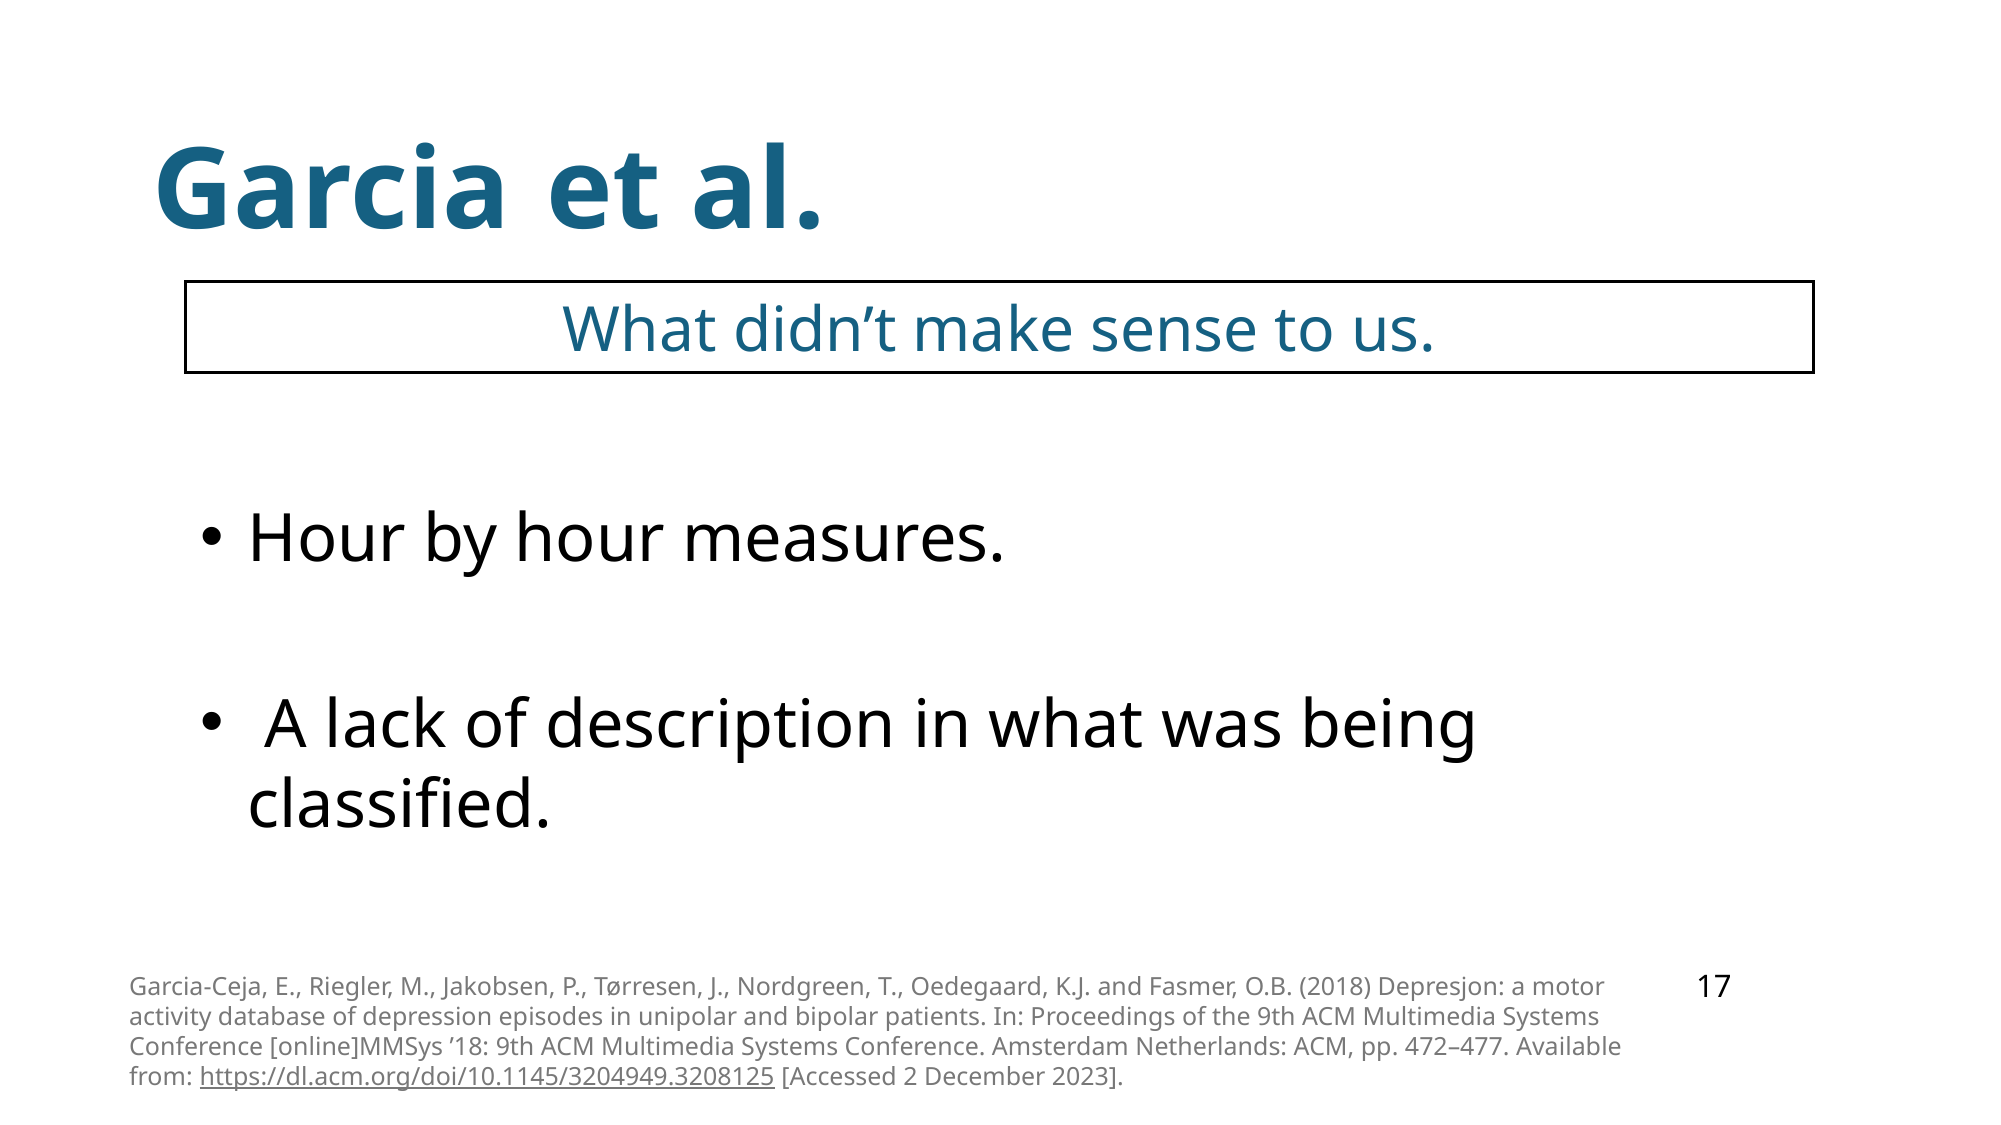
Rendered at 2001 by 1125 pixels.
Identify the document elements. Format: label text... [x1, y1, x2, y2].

title Garcia et al. [137, 91, 1863, 278]
text_box Garcia-Ceja, E., Riegler, M., Jakobsen, P., Tørresen, J., Nordgreen, T., Oedegaard, K.J. and Fasmer, O.B. (2018) Depresjon: a motor activity database of depression episodes in unipolar and bipolar patients. In: Proceedings of the 9th ACM Multimedia Systems Conference [online]MMSys ’18: 9th ACM Multimedia Systems Conference. Amsterdam Netherlands: ACM, pp. 472–477. Available from: https://dl.acm.org/doi/10.1145/3204949.3208125 [Accessed 2 December 2023]. [114, 963, 1682, 1056]
text_box Hour by hour measures. A lack of description in what was being classified. [184, 391, 1815, 945]
text_box 17 [1681, 959, 1805, 1010]
text_box What didn’t make sense to us. [184, 280, 1815, 374]
